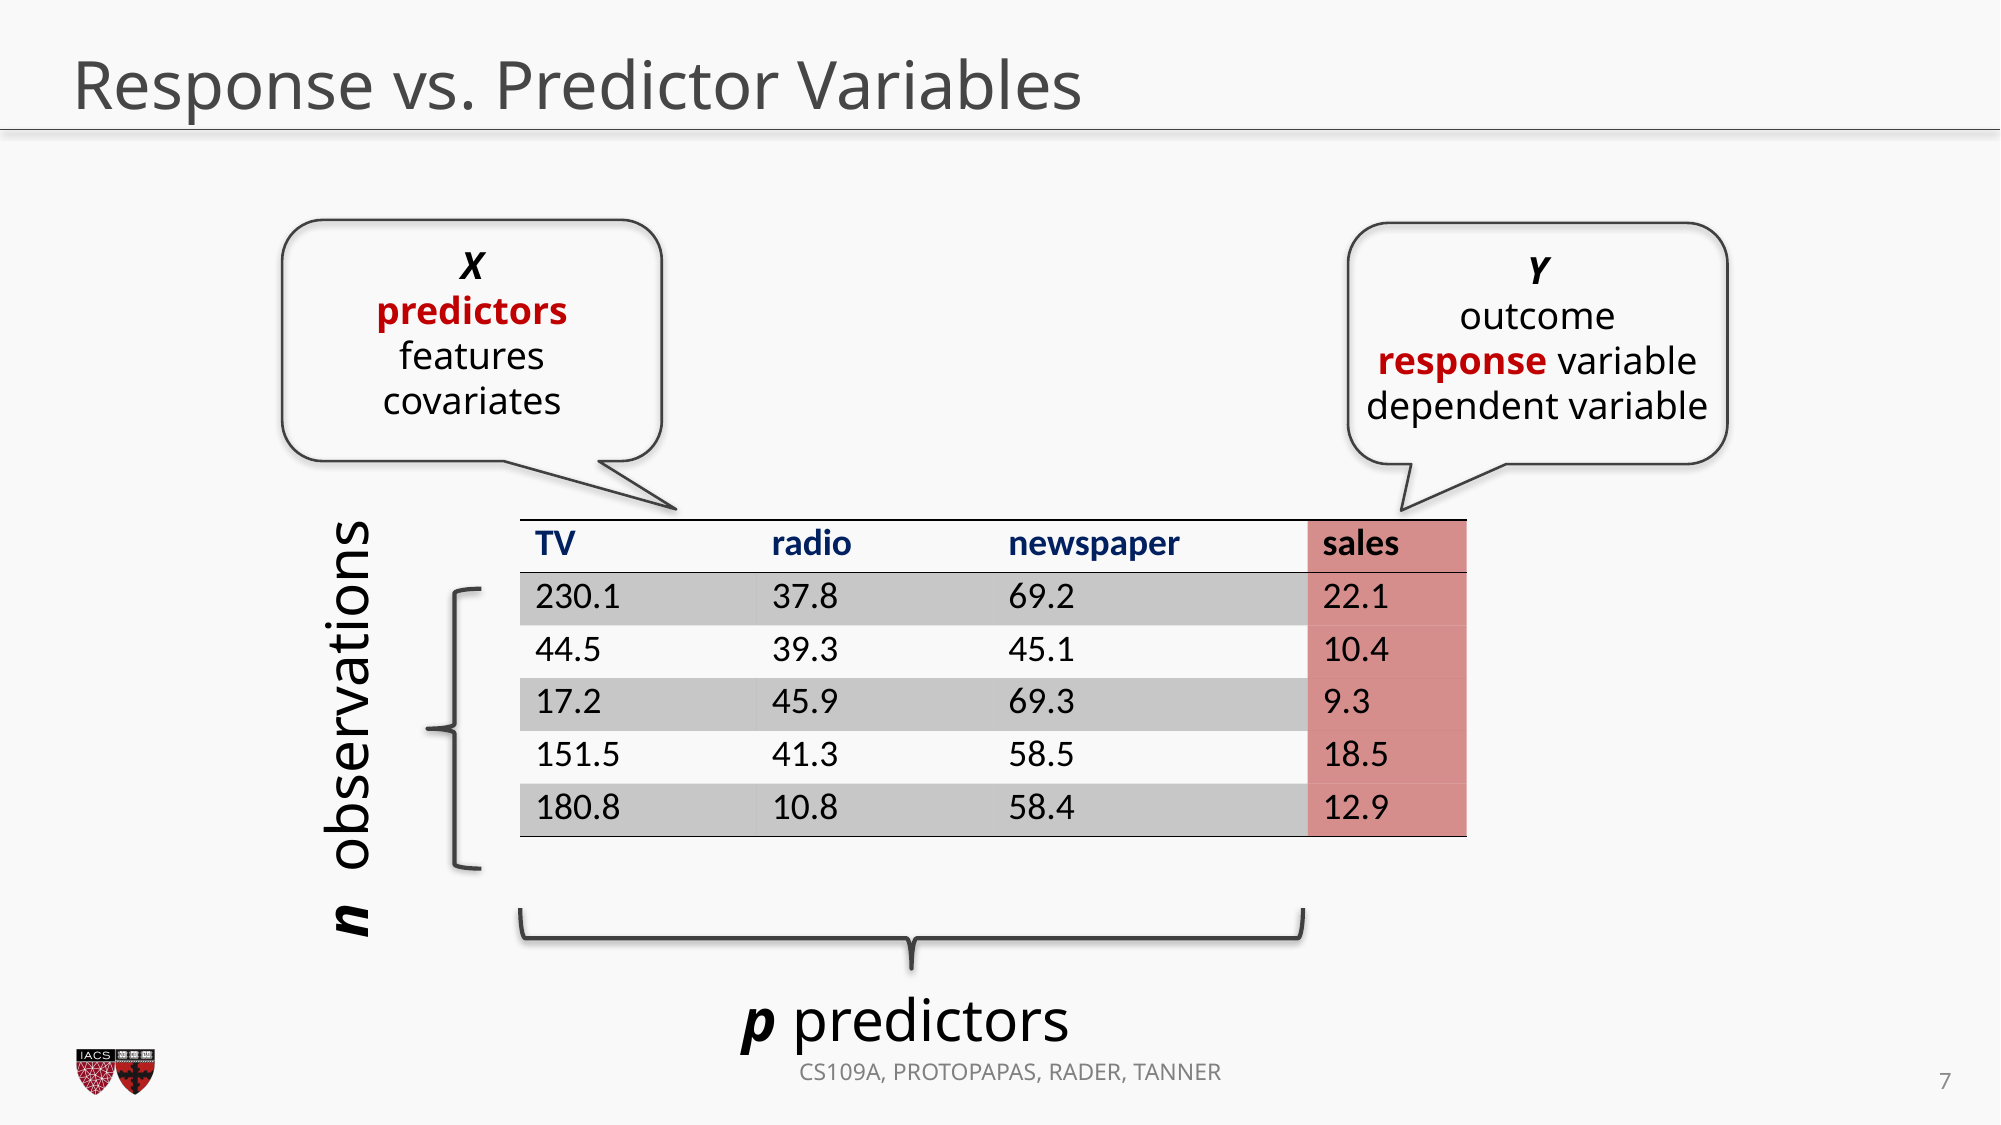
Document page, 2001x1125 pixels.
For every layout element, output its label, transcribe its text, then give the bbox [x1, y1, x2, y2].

slide_number 6 [1500, 1050, 1967, 1110]
text_box [518, 908, 1306, 971]
picture [75, 1049, 155, 1095]
text_box n observations [302, 504, 388, 953]
text_box Y outcome response variable dependent variable [1351, 239, 1724, 480]
table_cell 12.9 [1308, 784, 1467, 836]
table_cell 58.4 [993, 784, 1308, 836]
table_cell 22.1 [1308, 573, 1467, 625]
text_box X predictors features covariates [361, 235, 583, 475]
table_cell 10.4 [1308, 625, 1467, 678]
table_cell 69.3 [993, 678, 1308, 731]
table_cell 17.2 [520, 678, 757, 731]
text_box [281, 219, 677, 511]
table_cell 9.3 [1308, 678, 1467, 731]
text_box [1400, 480, 1473, 512]
table_header TV [520, 521, 757, 572]
table_cell 45.1 [993, 625, 1308, 678]
text_box [425, 586, 482, 871]
table_cell 230.1 [520, 573, 757, 625]
table_cell 18.5 [1308, 731, 1467, 784]
table_cell 37.8 [757, 573, 993, 625]
table_cell 39.3 [757, 625, 993, 678]
title Response vs. Predictor Variables [57, 35, 1943, 162]
table_header radio [757, 521, 993, 572]
table_cell 151.5 [520, 731, 757, 784]
text_box [1724, 245, 1729, 442]
text_box p predictors [727, 976, 1086, 1061]
text_box [1347, 246, 1351, 441]
text_box [1355, 222, 1721, 239]
table_cell 69.2 [993, 573, 1308, 625]
table_header newspaper [993, 521, 1308, 572]
table_cell 10.8 [757, 784, 993, 836]
table_cell 180.8 [520, 784, 757, 836]
table_cell 41.3 [757, 731, 993, 784]
table_cell 58.5 [993, 731, 1308, 784]
table_cell 44.5 [520, 625, 757, 678]
table_cell 45.9 [757, 678, 993, 731]
table_header sales [1308, 521, 1467, 572]
